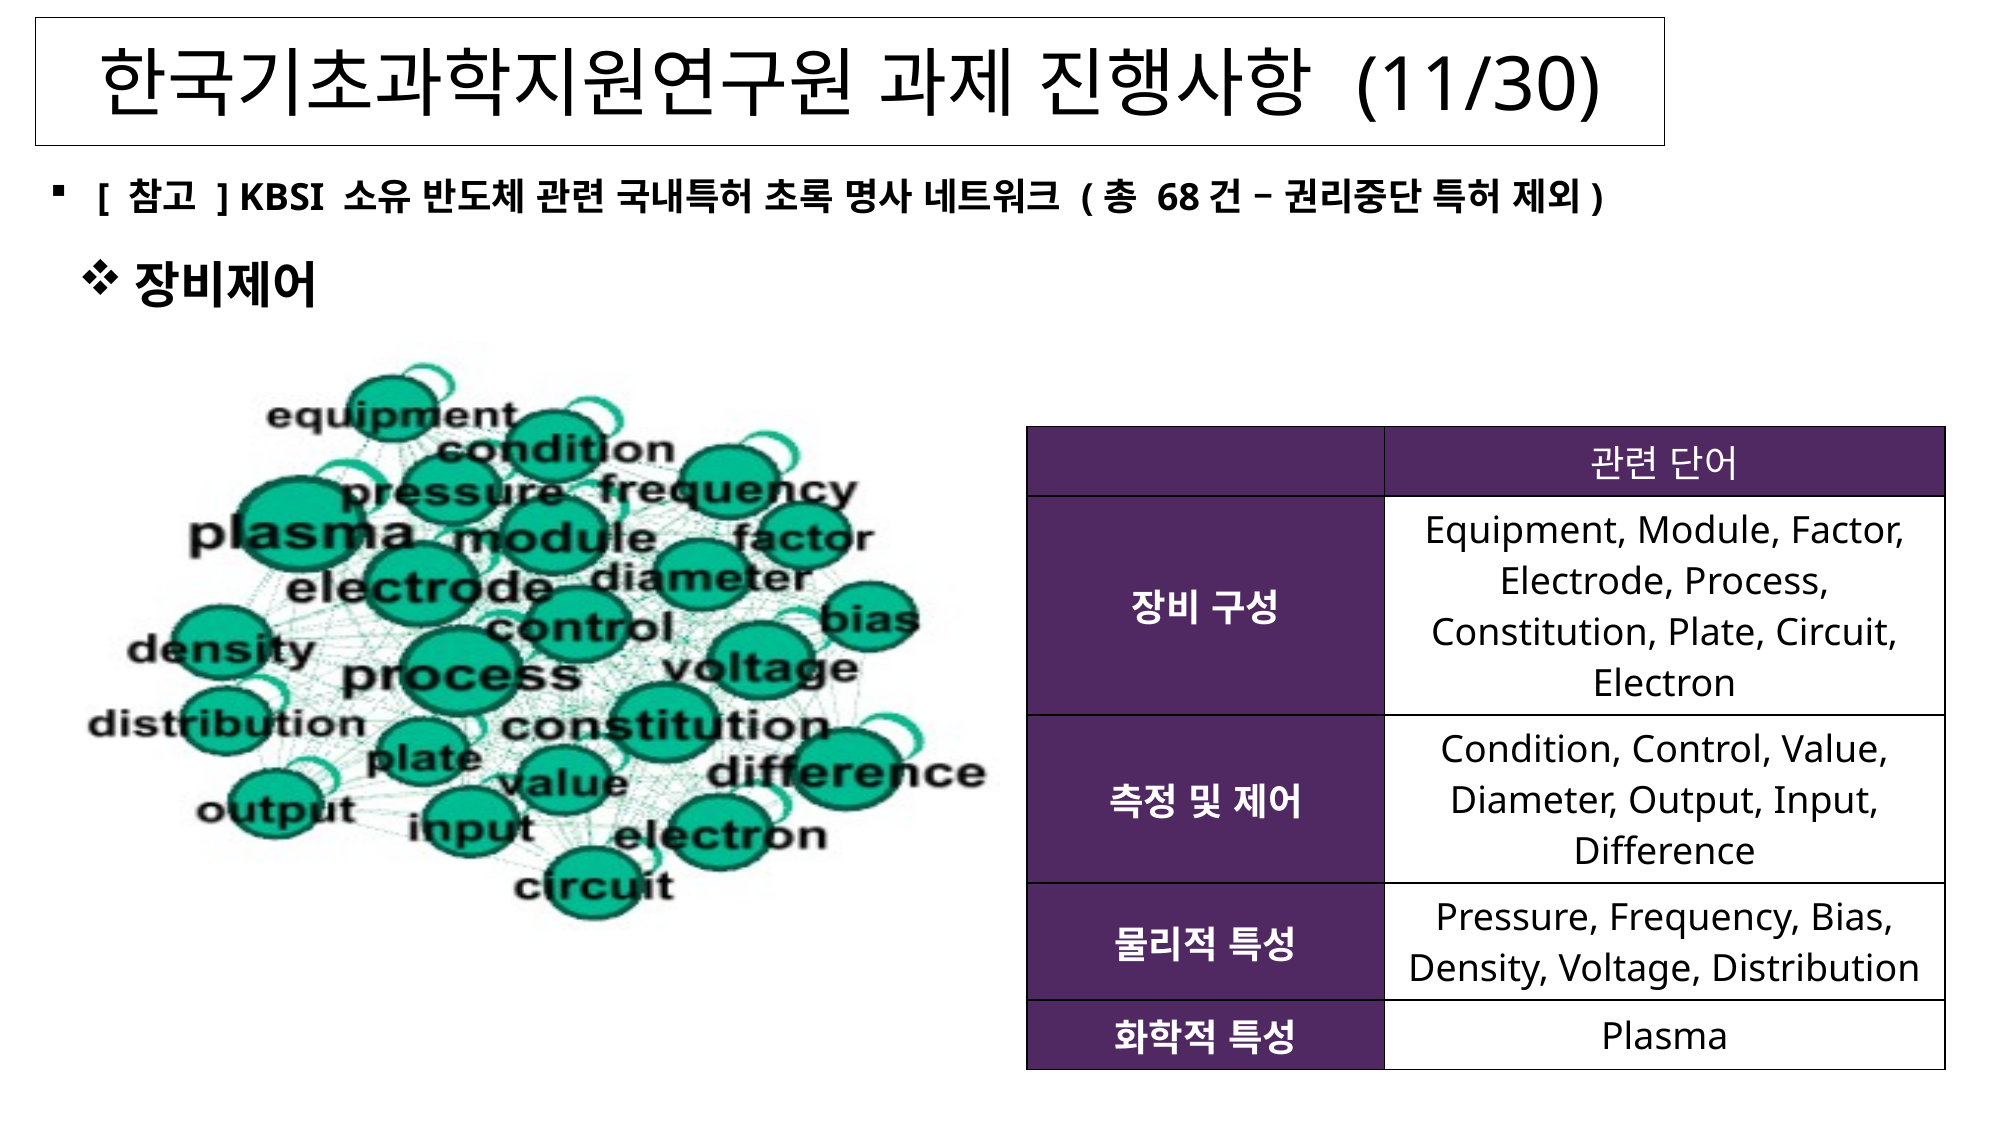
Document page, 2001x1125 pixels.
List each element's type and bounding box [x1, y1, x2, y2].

picture [63, 341, 1000, 960]
table_cell [1385, 884, 1944, 999]
text_box [35, 165, 1687, 226]
table_cell [1028, 497, 1384, 714]
table_cell [1385, 497, 1944, 714]
table_cell [1385, 716, 1944, 882]
table_cell [1028, 884, 1384, 999]
table_header [1028, 427, 1384, 495]
title [35, 17, 1665, 146]
table_cell [1028, 716, 1384, 882]
table_cell [1028, 1001, 1384, 1069]
table_cell [1385, 1001, 1944, 1069]
text_box [63, 246, 425, 321]
table_header [1385, 427, 1944, 495]
